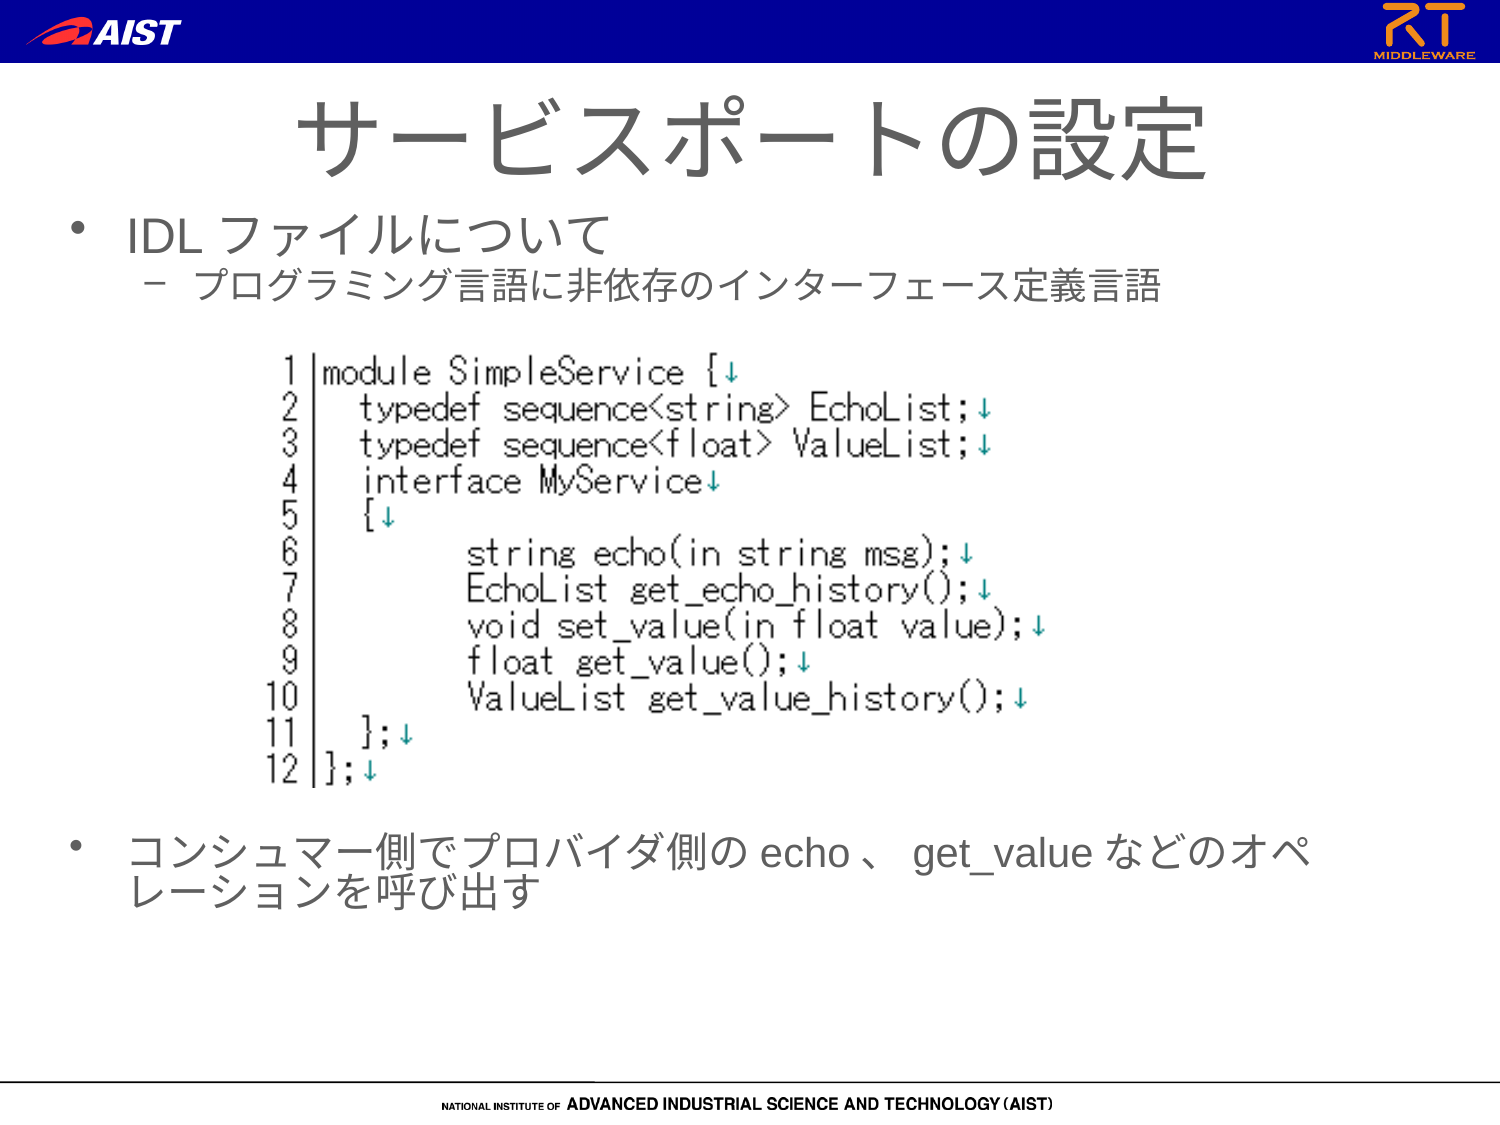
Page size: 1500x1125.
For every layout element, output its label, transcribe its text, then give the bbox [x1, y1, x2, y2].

picture [0, 0, 1500, 63]
text_box コンシュマー側でプロバイダ側のecho、get_valueなどのオペレーションを呼び出す [54, 828, 1400, 1000]
picture [442, 1097, 1052, 1110]
title サービスポートの設定 [29, 66, 1474, 208]
text_box IDLファイルについて プログラミング言語に非依存のインターフェース定義言語 [54, 207, 1400, 711]
picture [259, 349, 1072, 789]
